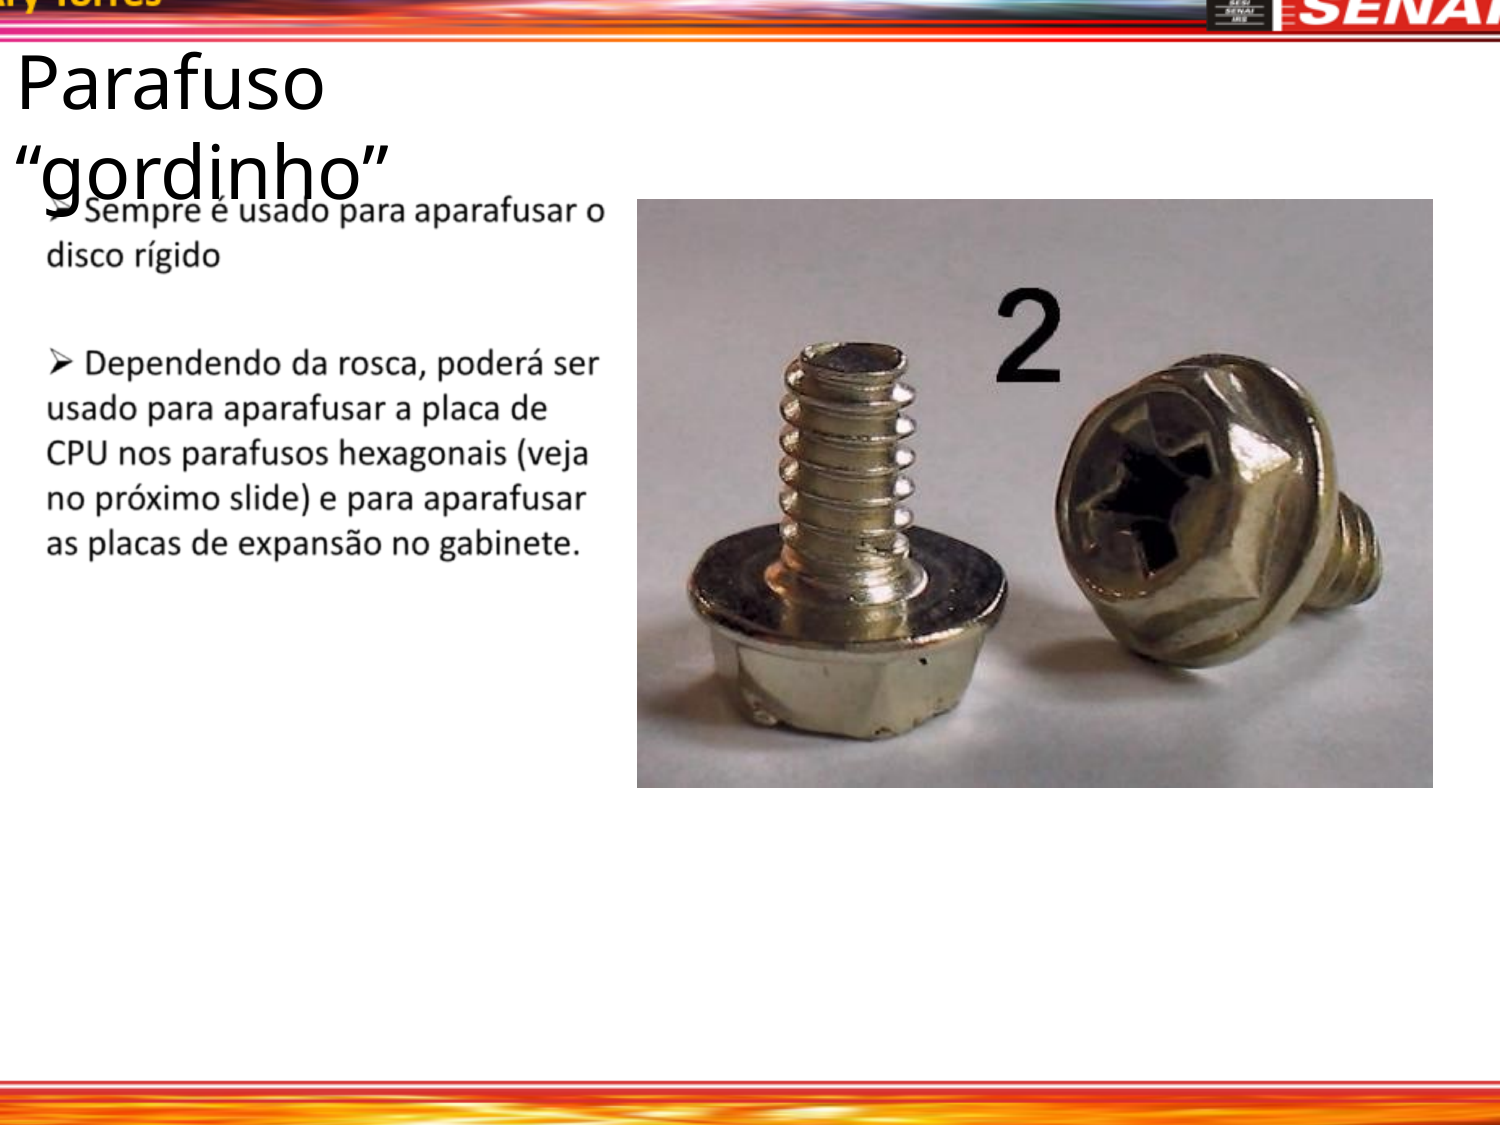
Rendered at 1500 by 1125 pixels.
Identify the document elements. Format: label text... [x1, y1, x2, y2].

picture [0, 0, 1500, 1125]
title Parafuso “gordinho” [12, 32, 680, 223]
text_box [20, 171, 640, 590]
